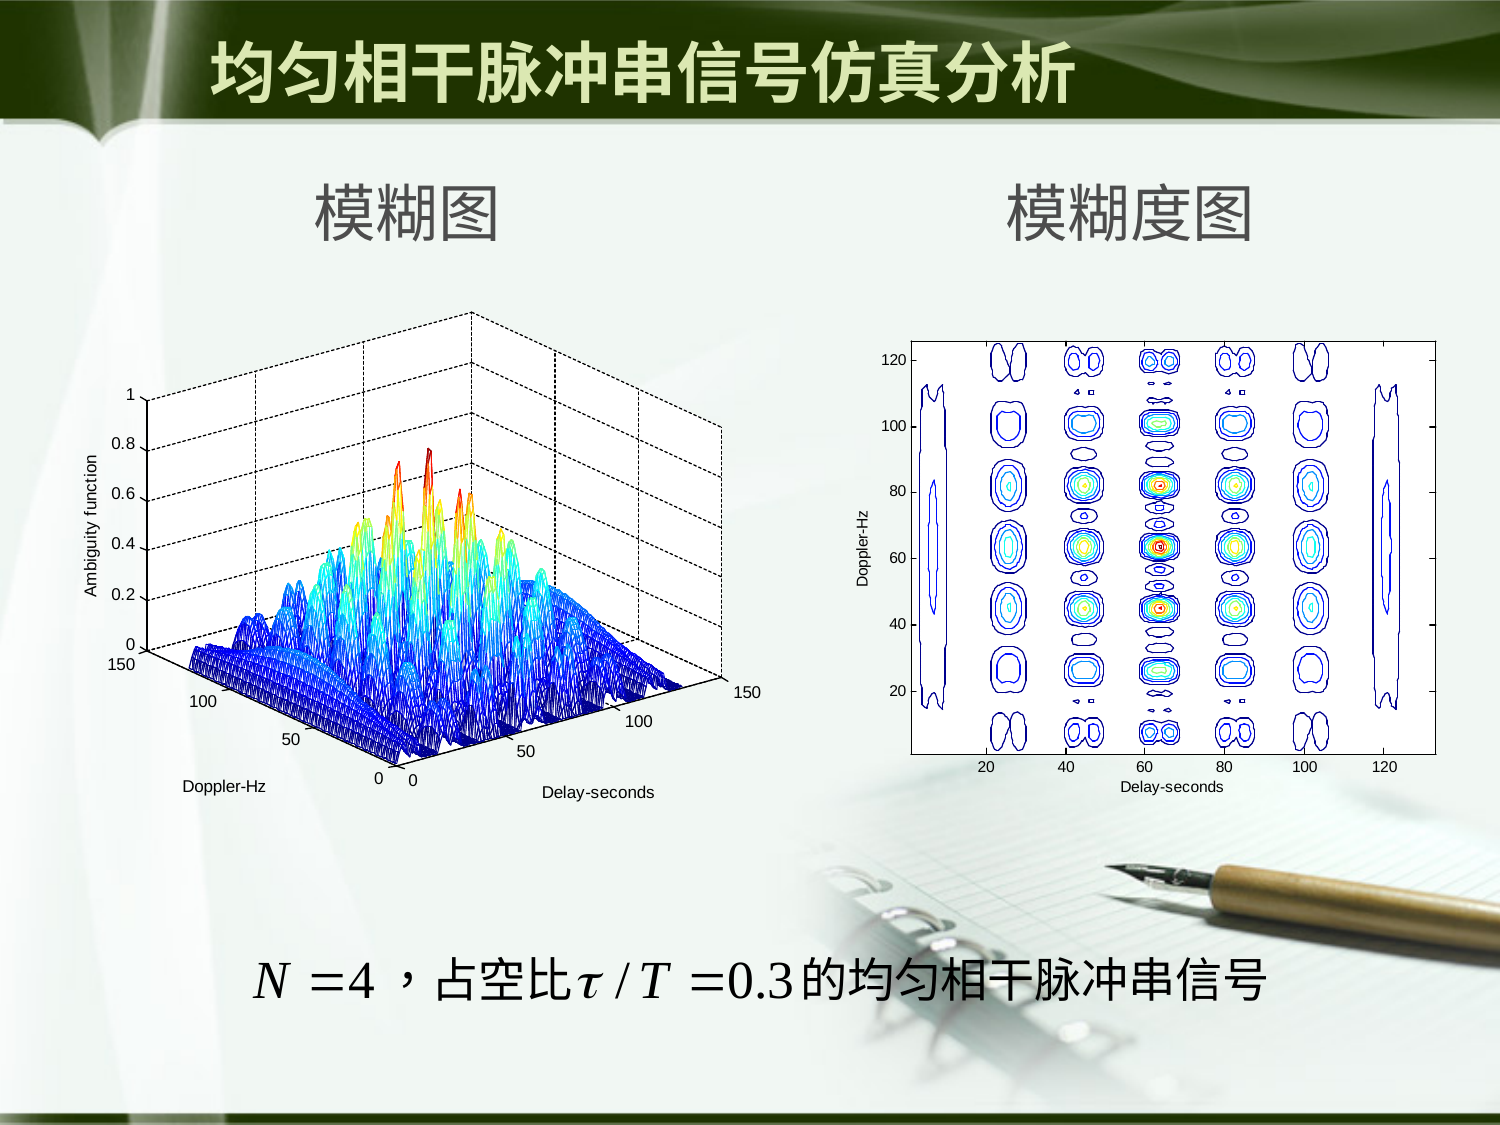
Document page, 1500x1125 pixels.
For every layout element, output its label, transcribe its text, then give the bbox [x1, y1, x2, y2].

picture [0, 0, 1500, 166]
text_box 模糊图 [0, 166, 646, 257]
text_box 模糊度图 [646, 166, 1500, 257]
title 均匀相干脉冲串信号仿真分析 [194, 21, 1482, 122]
picture [0, 257, 1500, 1125]
